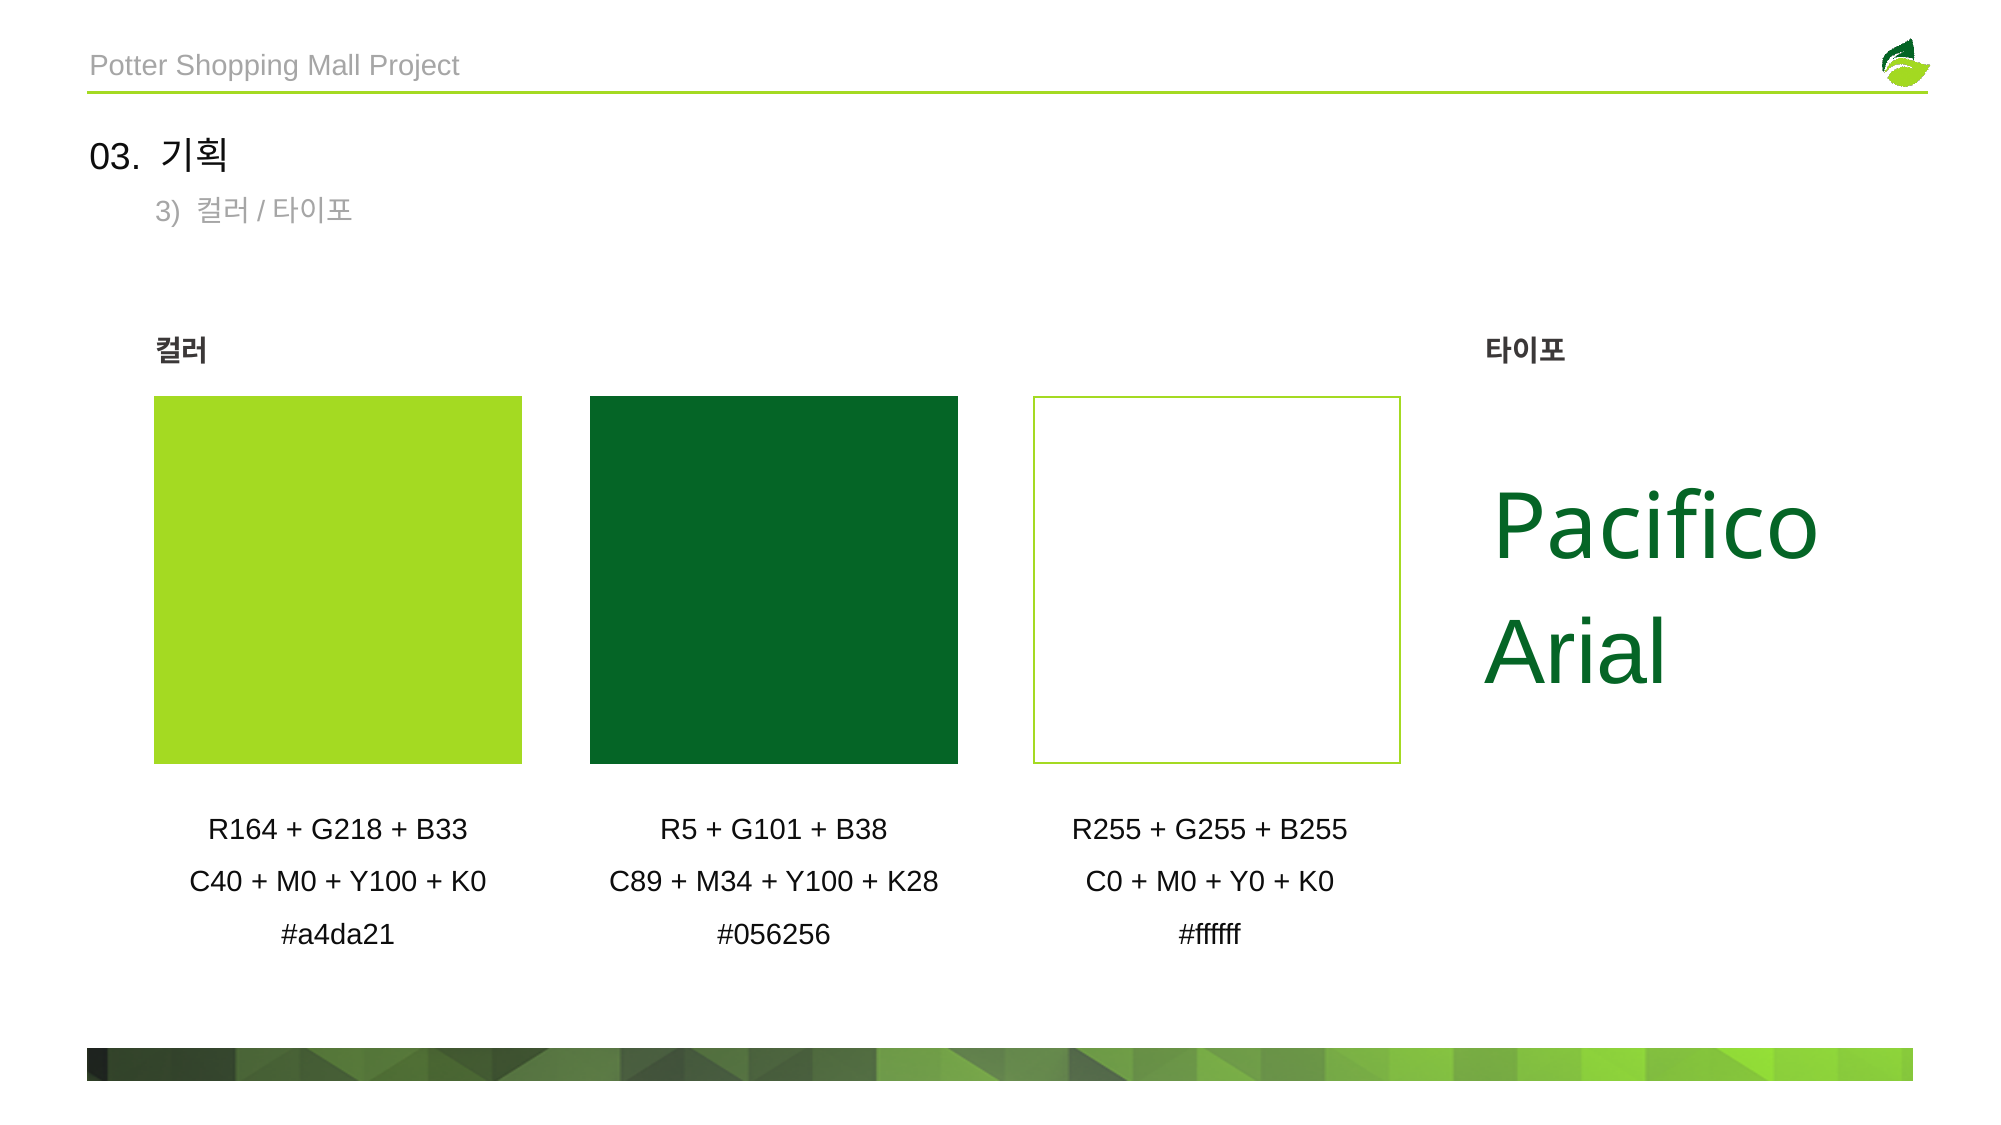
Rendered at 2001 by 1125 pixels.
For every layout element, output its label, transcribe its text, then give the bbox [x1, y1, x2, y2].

text_box 타이포 [1470, 324, 1813, 375]
text_box Arial [1469, 584, 1866, 710]
text_box R164 + G218 + B33 C40 + M0 + Y100 + K0 #a4da21 [155, 785, 522, 958]
text_box 3) 컬러/타이포 [140, 185, 871, 235]
text_box Potter Shopping Mall Project [74, 38, 805, 89]
text_box [590, 396, 958, 764]
text_box R255 + G255 + B255 C0 + M0 + Y0 + K0 #ffffff [1027, 785, 1393, 958]
text_box 03. 기획 [74, 124, 805, 185]
text_box Pacifico [1476, 459, 1895, 585]
picture [87, 1048, 1913, 1081]
text_box 컬러 [140, 324, 871, 375]
text_box [1033, 396, 1401, 764]
picture [1872, 30, 1937, 92]
text_box R5 + G101 + B38 C89 + M34 + Y100 + K28 #056256 [591, 785, 957, 958]
text_box [154, 396, 522, 764]
